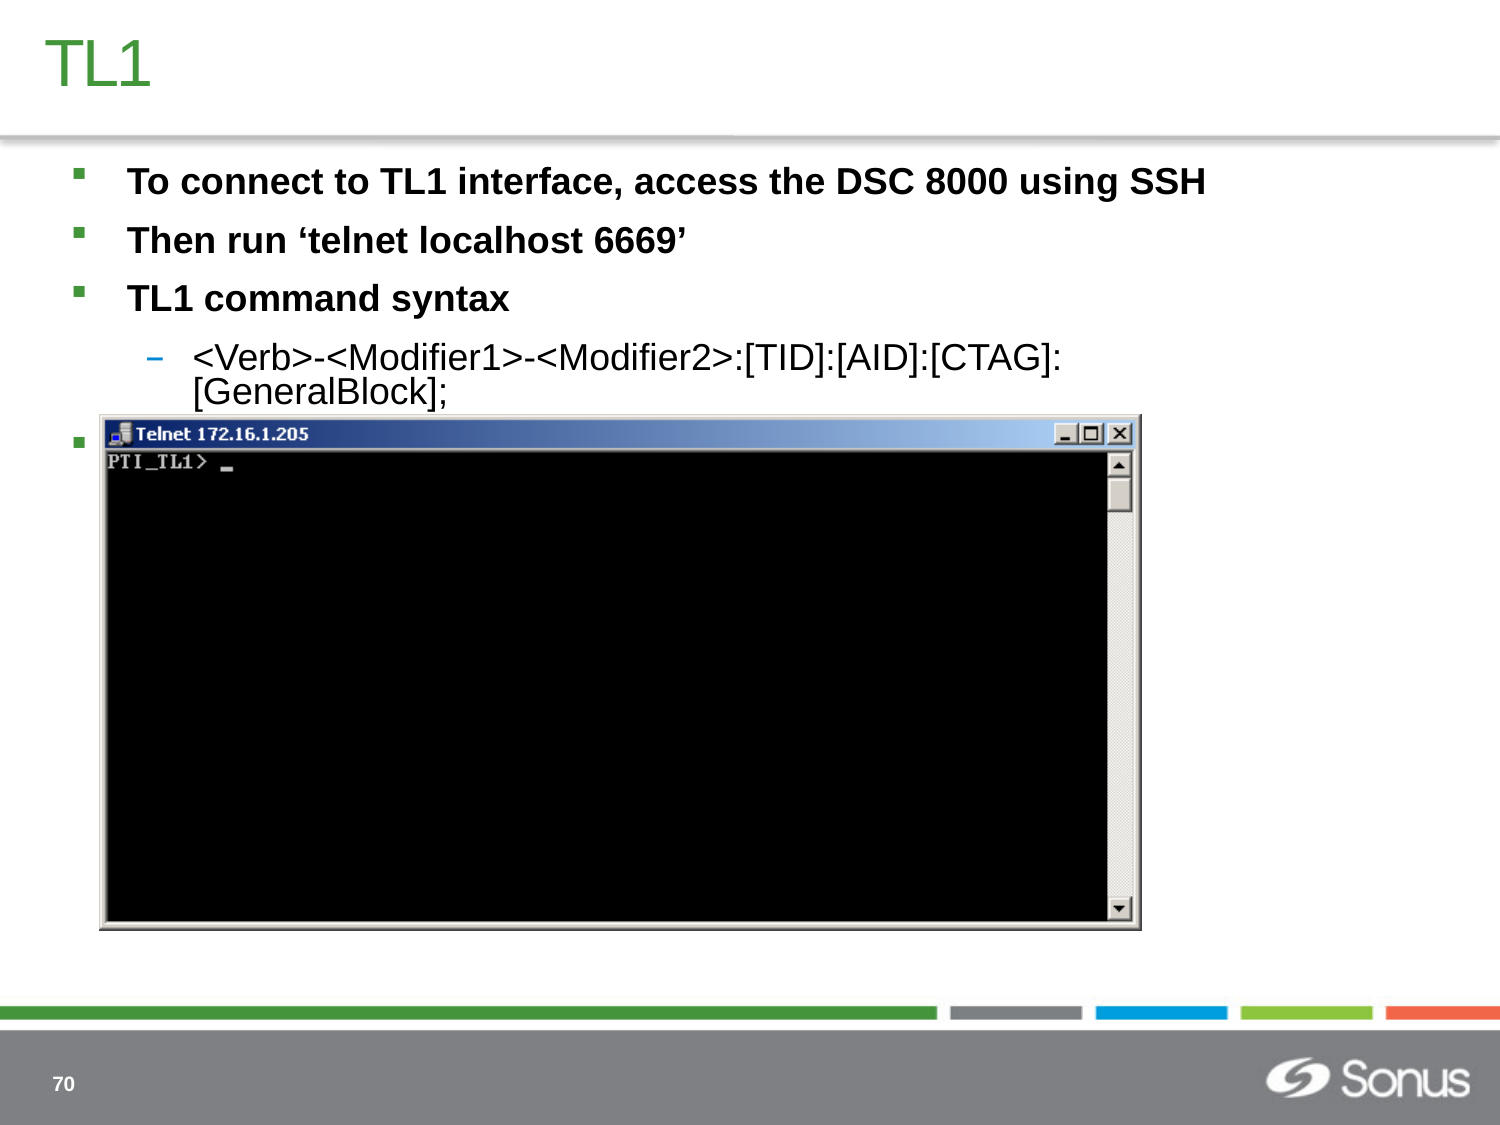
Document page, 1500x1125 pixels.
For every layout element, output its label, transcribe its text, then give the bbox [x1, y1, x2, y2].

picture [0, 0, 1500, 135]
picture [0, 140, 1500, 1125]
text_box To connect to TL1 interface, access the DSC 8000 using SSH Then run ‘telnet localhost 6669’ TL1 command syntax <Verb>-<Modifier1>-<Modifier2>:[TID]:[AID]:[CTAG]:[GeneralBlock]; To disconnect type quit at the prompt PTI_TL1> quit; [55, 160, 1322, 875]
title TL1 [29, 24, 1471, 105]
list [99, 414, 1142, 932]
